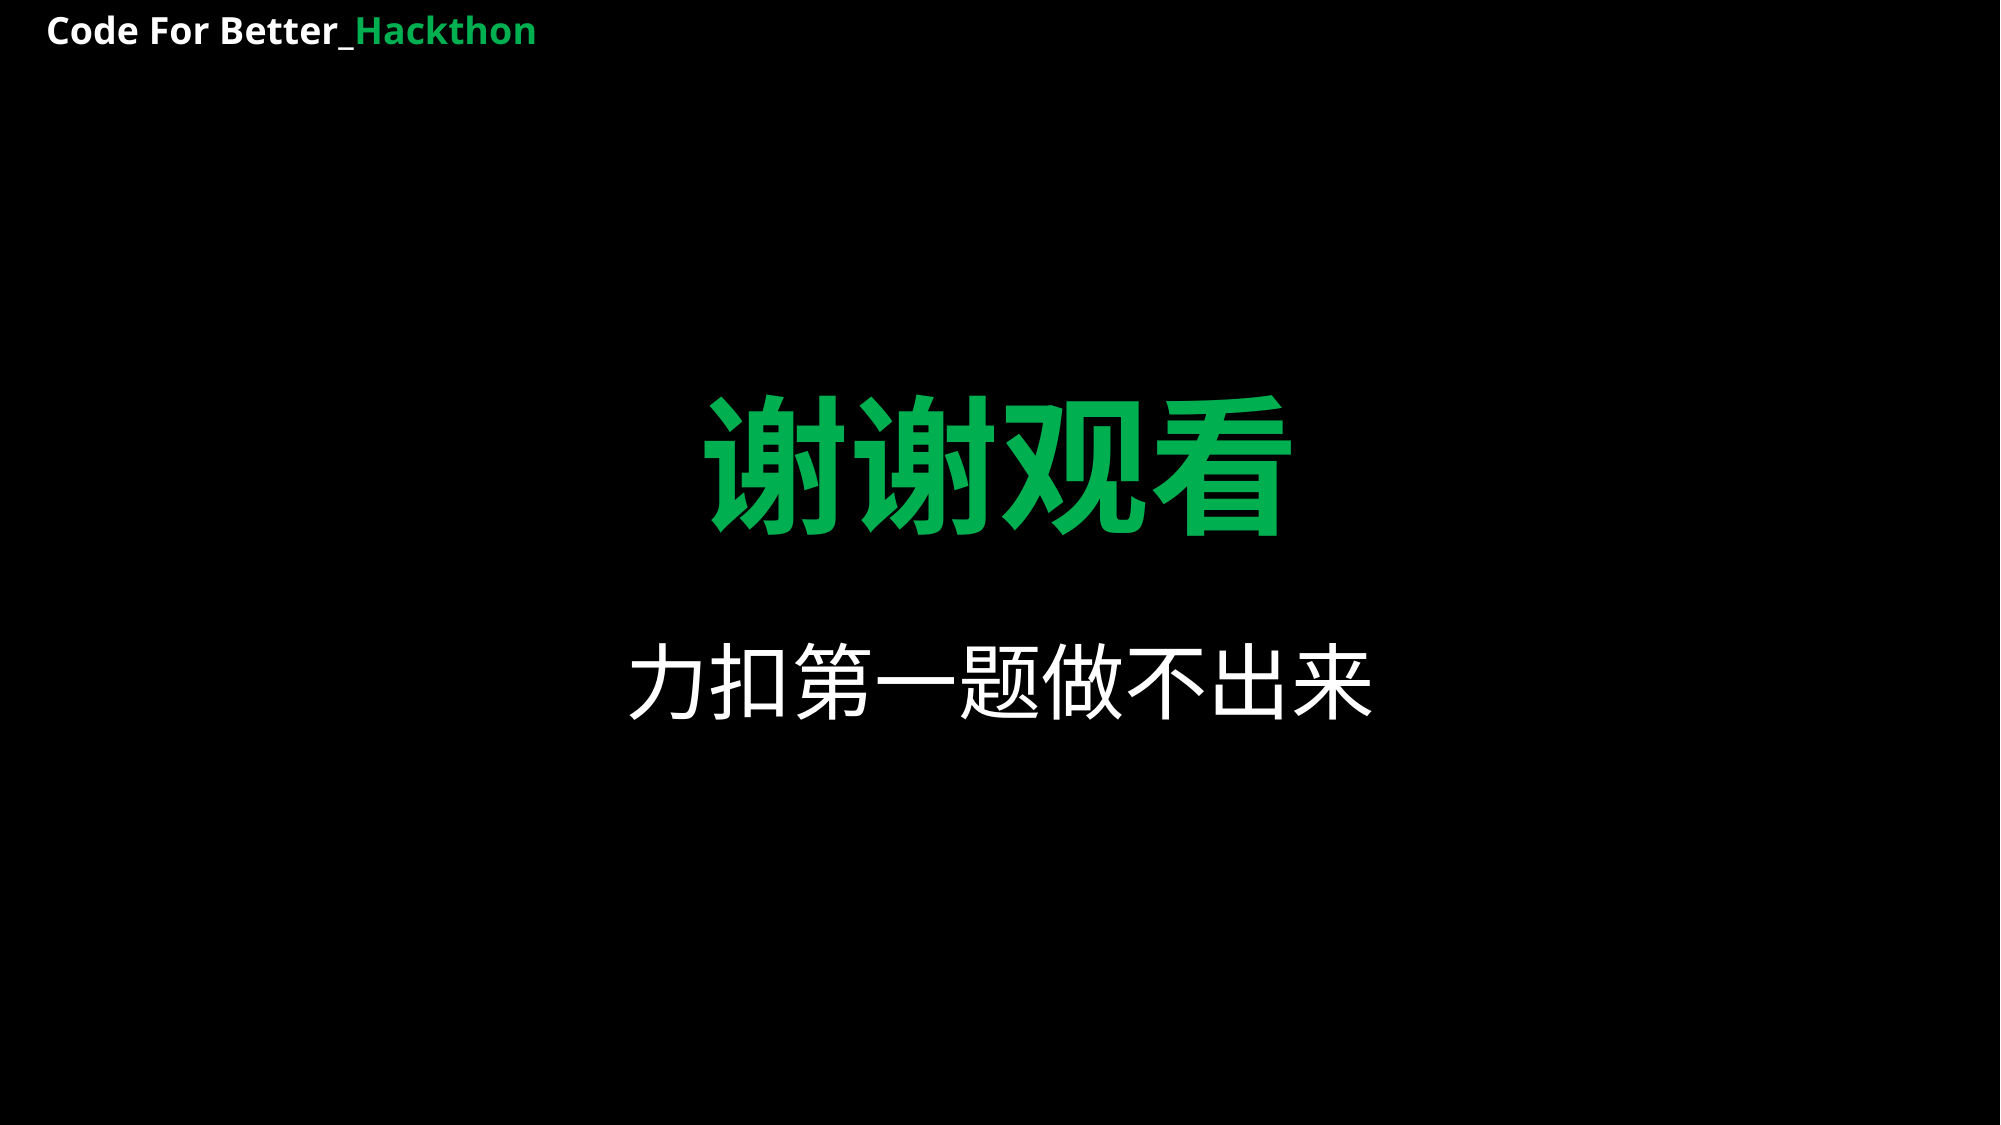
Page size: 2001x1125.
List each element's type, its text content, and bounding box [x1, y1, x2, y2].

text_box Code For Better_Hackthon [0, 0, 584, 60]
text_box 力扣第一题做不出来 [489, 622, 1511, 738]
text_box 谢谢观看 [678, 365, 1322, 561]
